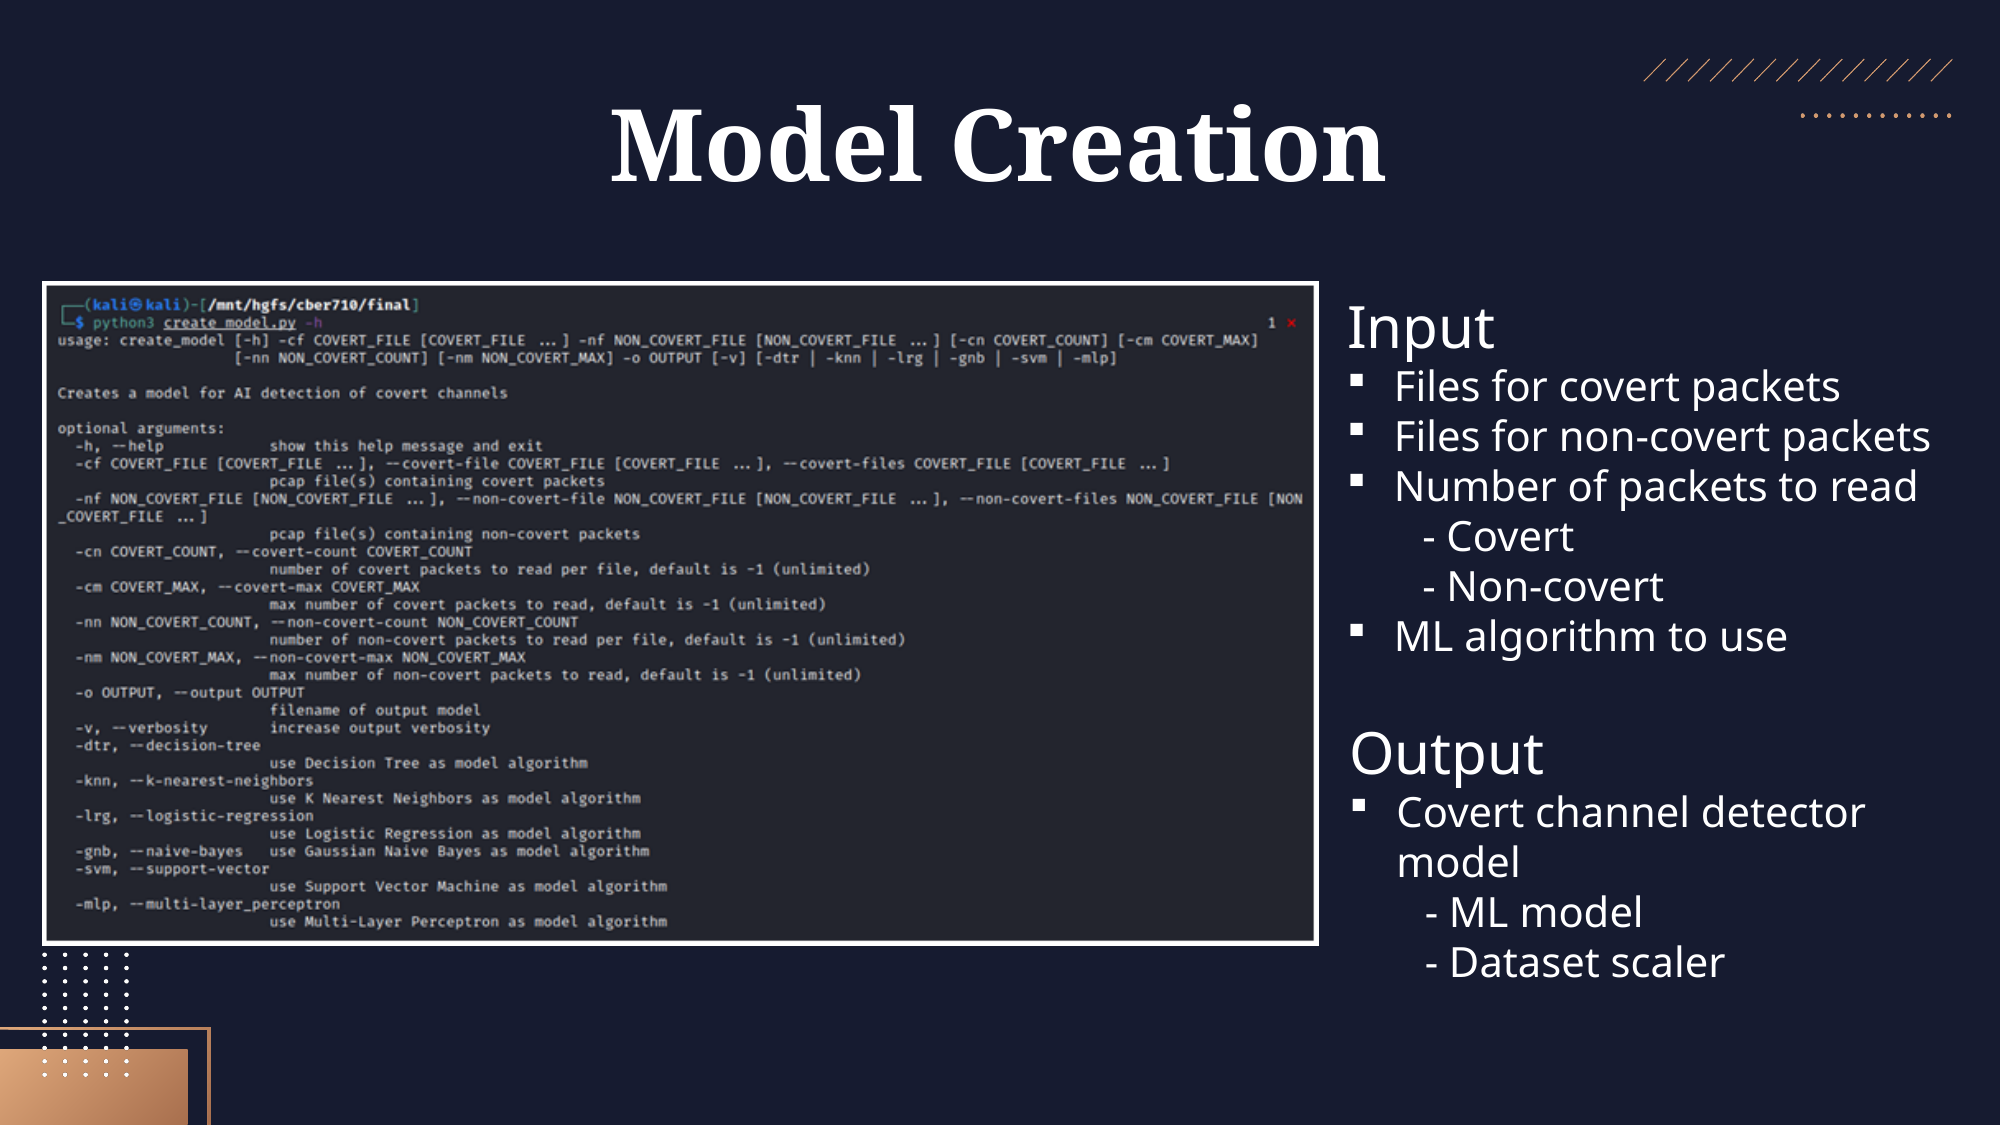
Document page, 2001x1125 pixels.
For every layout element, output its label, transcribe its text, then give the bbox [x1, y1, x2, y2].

picture [1643, 58, 1953, 82]
text_box Output Covert channel detector model - ML model - Dataset scaler [1334, 708, 1976, 994]
picture [42, 281, 1319, 1077]
picture [1801, 114, 1953, 125]
text_box Input Files for covert packets Files for non-covert packets Number of packets to read - Covert - Non-covert ML algorithm to use [1332, 282, 1977, 668]
text_box Model Creation [576, 73, 1424, 329]
